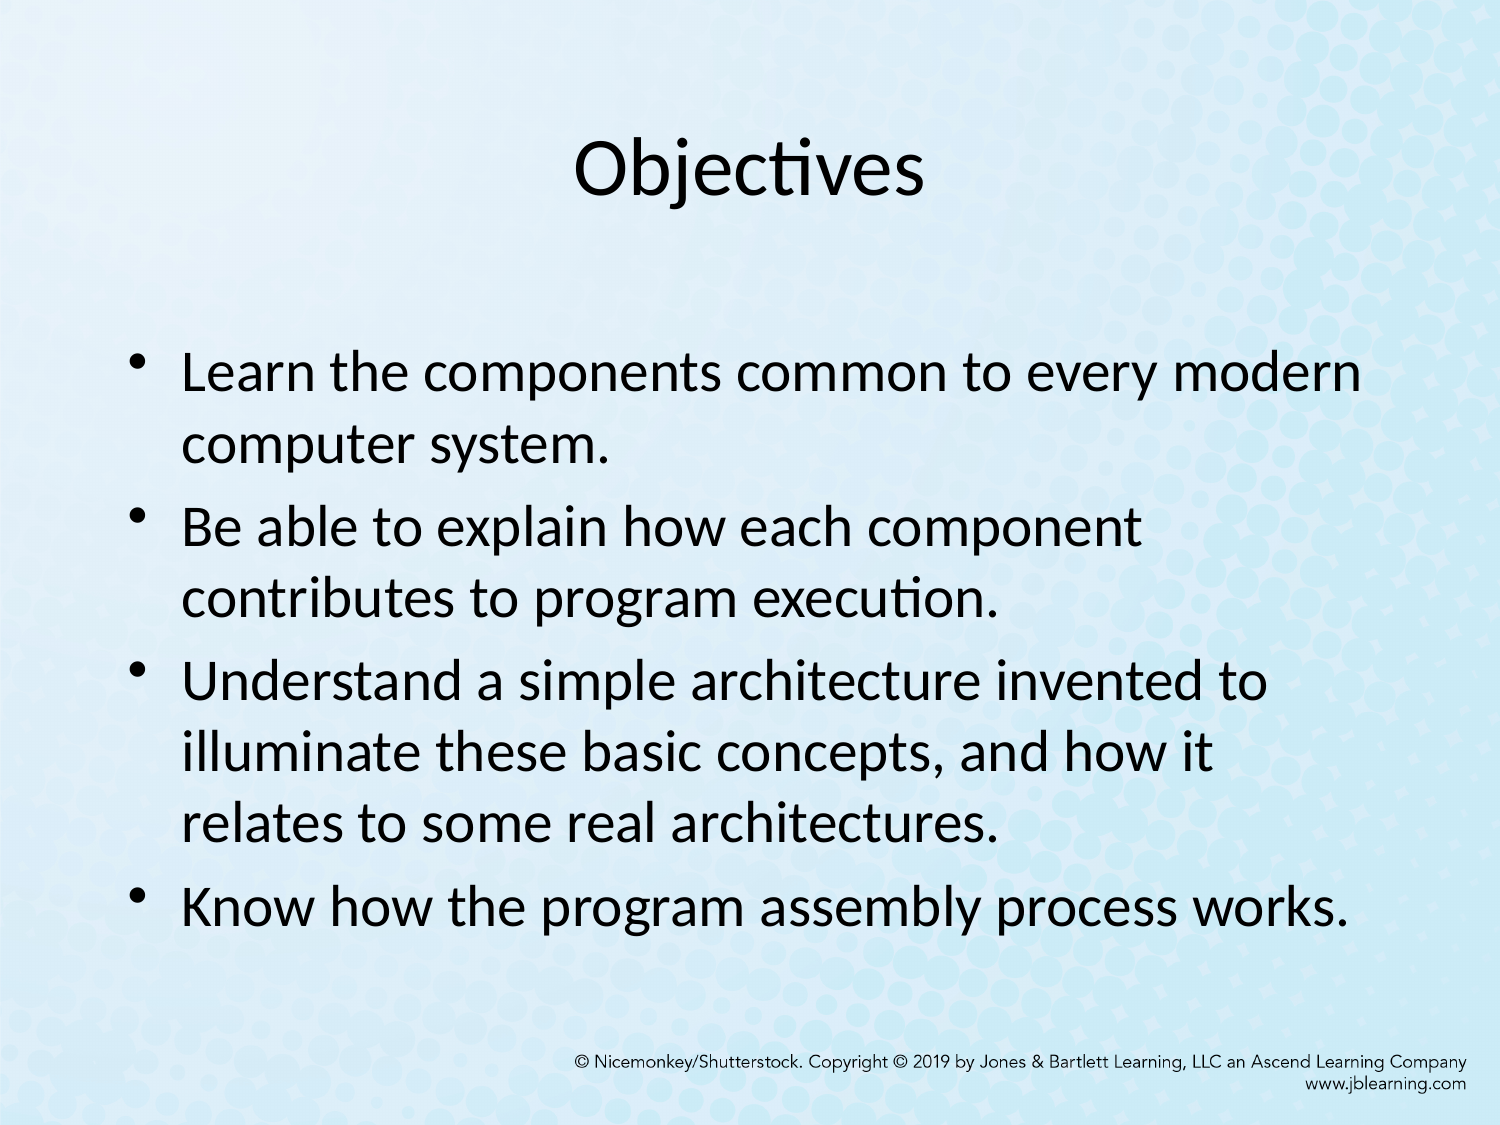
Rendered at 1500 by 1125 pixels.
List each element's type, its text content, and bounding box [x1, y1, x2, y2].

list Learn the components common to every modern computer system. Be able to explain how each component contributes to program execution. Understand a simple architecture invented to illuminate these basic concepts, and how it relates to some real architectures. Know how the program assembly process works. [112, 324, 1388, 1000]
title Objectives [112, 62, 1388, 263]
picture [0, 0, 1500, 1125]
